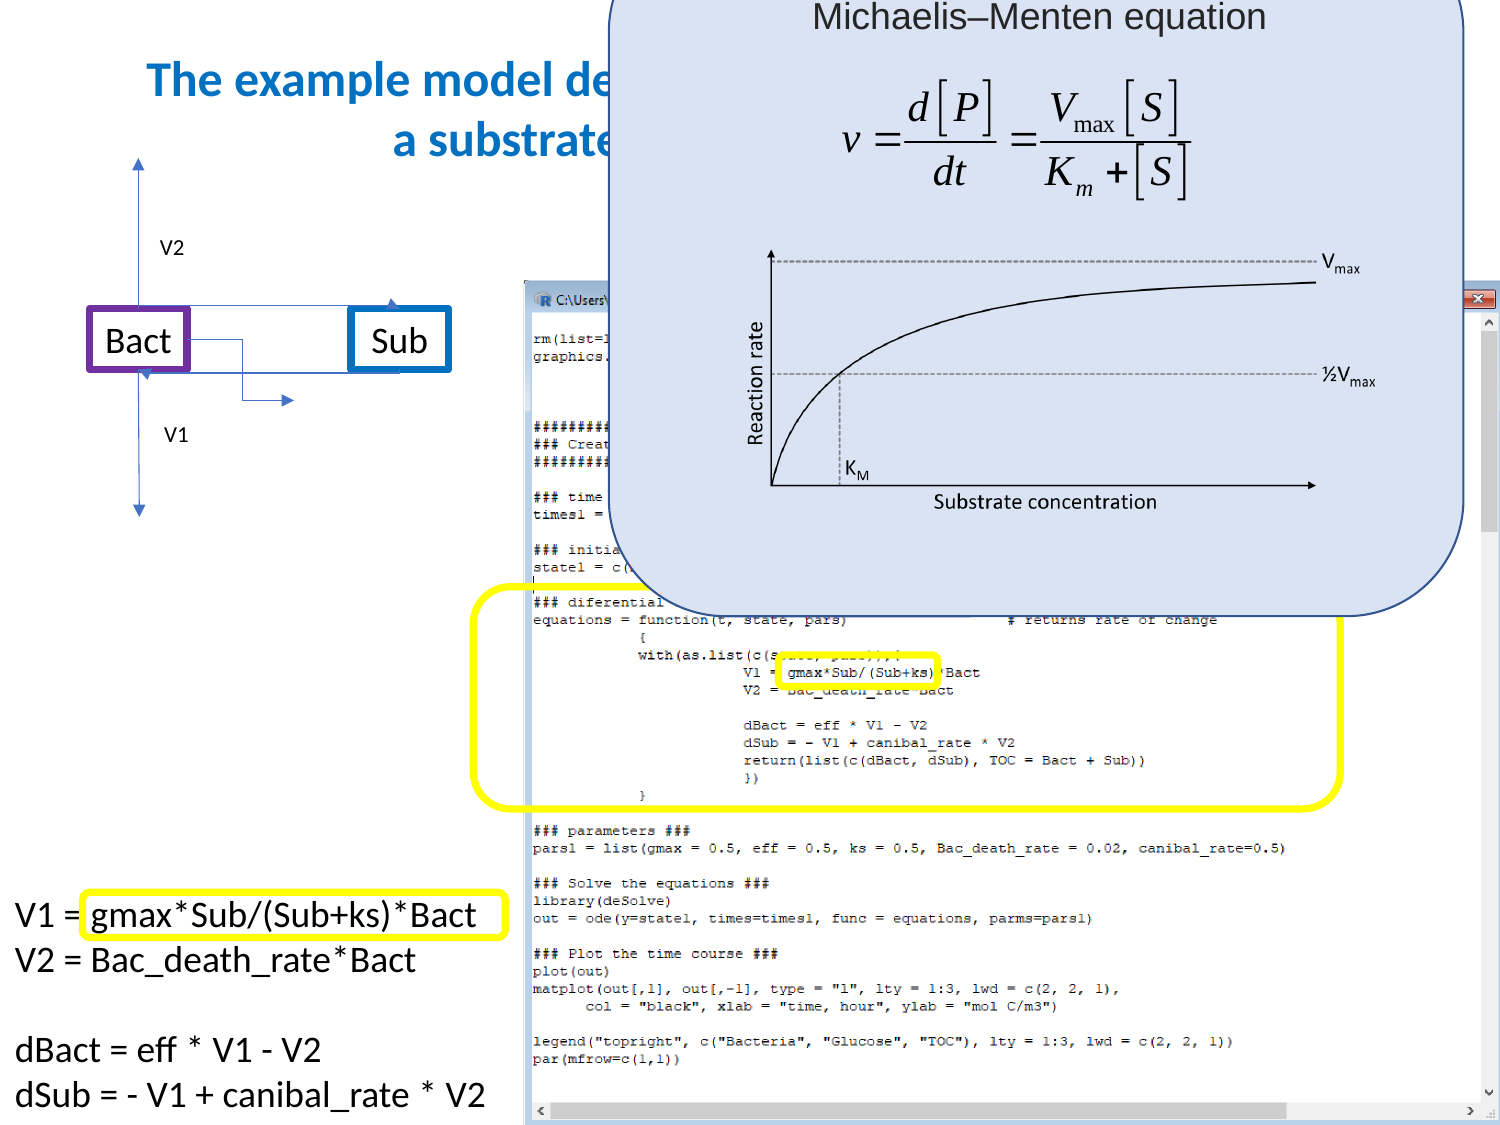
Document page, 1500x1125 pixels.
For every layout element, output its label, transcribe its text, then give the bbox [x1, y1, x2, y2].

text_box Sub [351, 308, 449, 370]
text_box [81, 891, 507, 939]
text_box V1 = gmax*Sub/(Sub+ks)*Bact V2 = Bac_death_rate*Bact dBact = eff * V1 - V2 dSub = - V1 + canibal_rate * V2 [0, 882, 520, 1123]
text_box [472, 585, 523, 811]
text_box V1 [149, 412, 204, 455]
text_box The example model describes growth of bacteria (Bact) on a substrate (Sub) in a closed vessel [131, 38, 607, 174]
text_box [187, 339, 294, 401]
picture [523, 280, 1500, 1125]
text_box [608, 0, 1464, 617]
text_box Bact [89, 308, 188, 370]
text_box V2 [145, 225, 200, 268]
